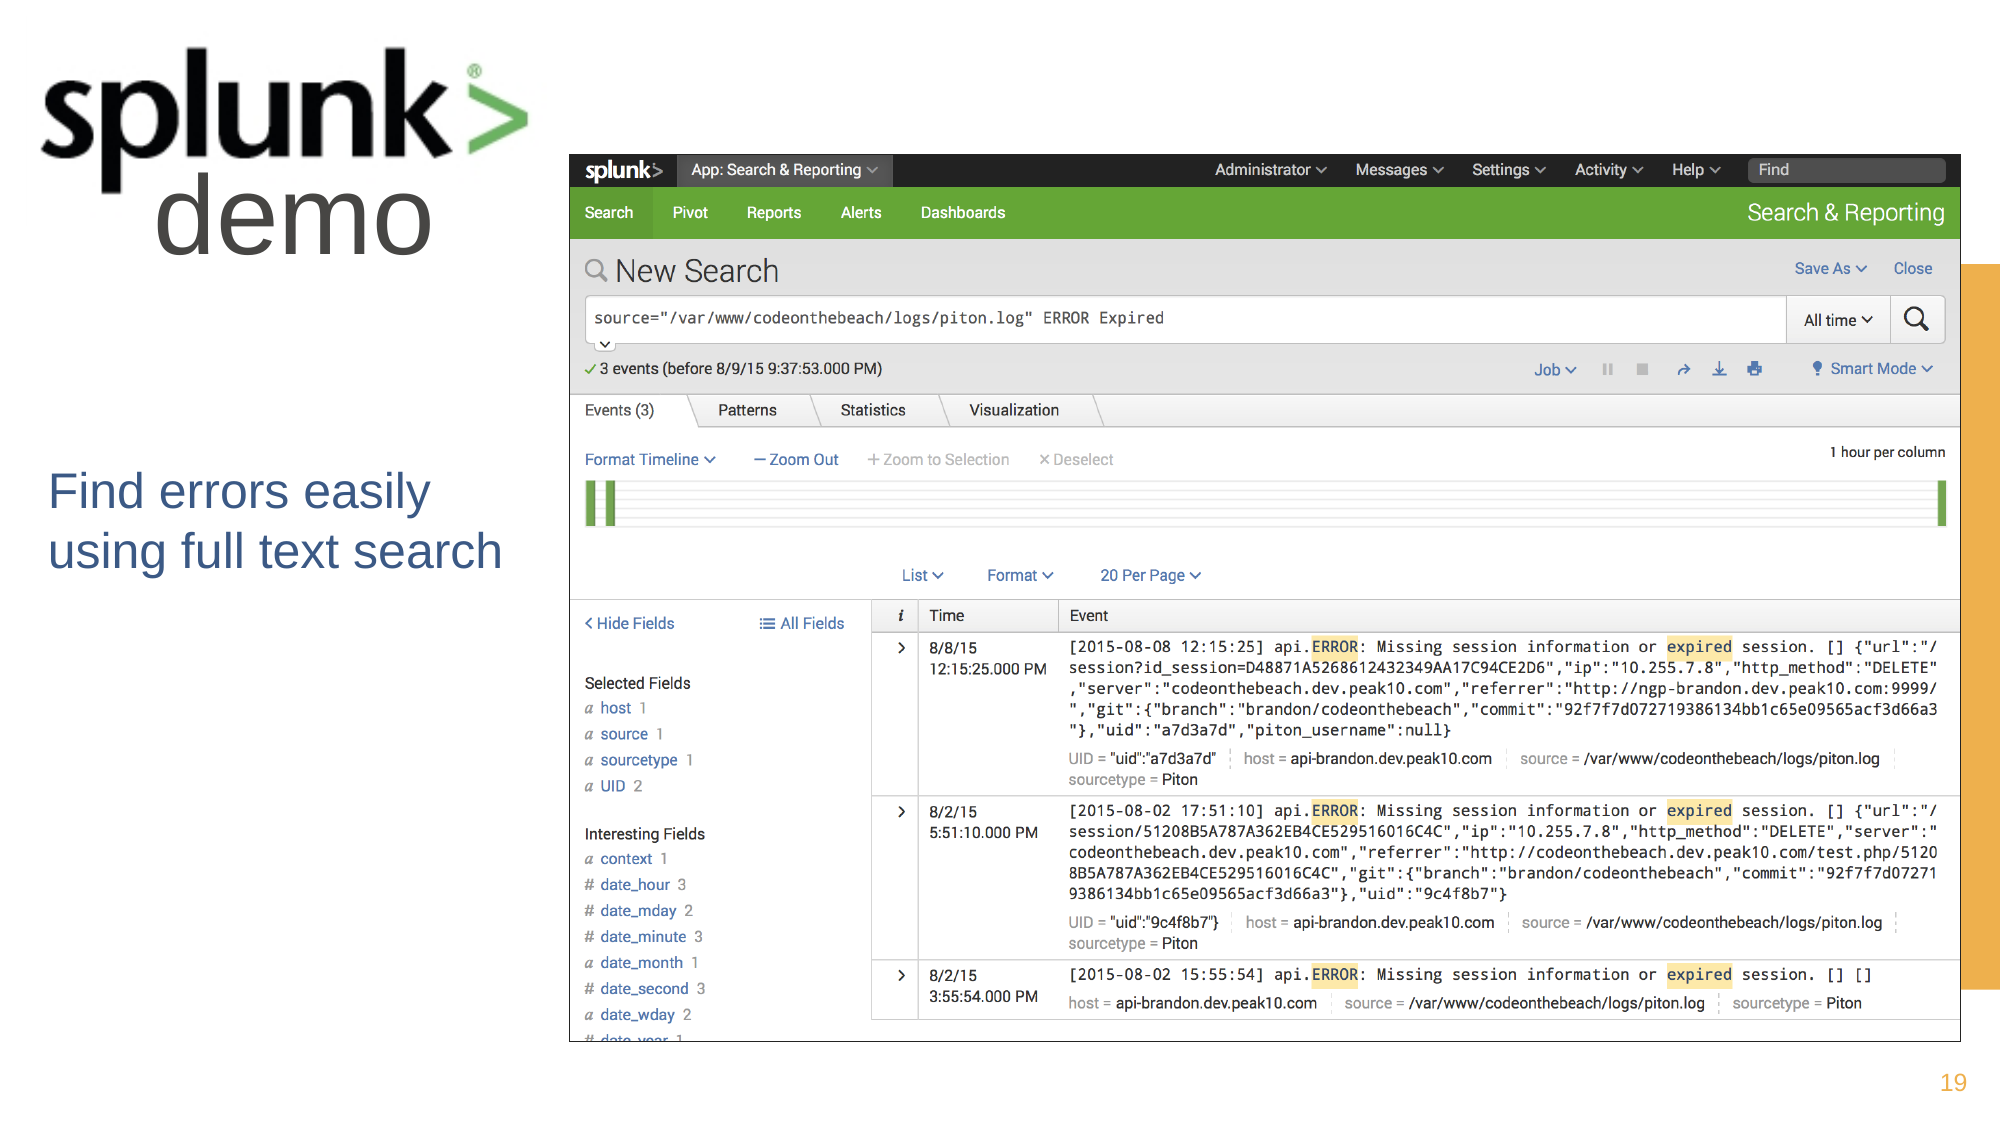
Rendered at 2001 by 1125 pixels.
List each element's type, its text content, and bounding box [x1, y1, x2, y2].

picture [25, 16, 547, 226]
title demo [138, 115, 609, 322]
text_box Find errors easily using full text search [33, 389, 524, 648]
picture [569, 154, 1961, 1042]
slide_number 19 [1532, 1058, 1983, 1119]
